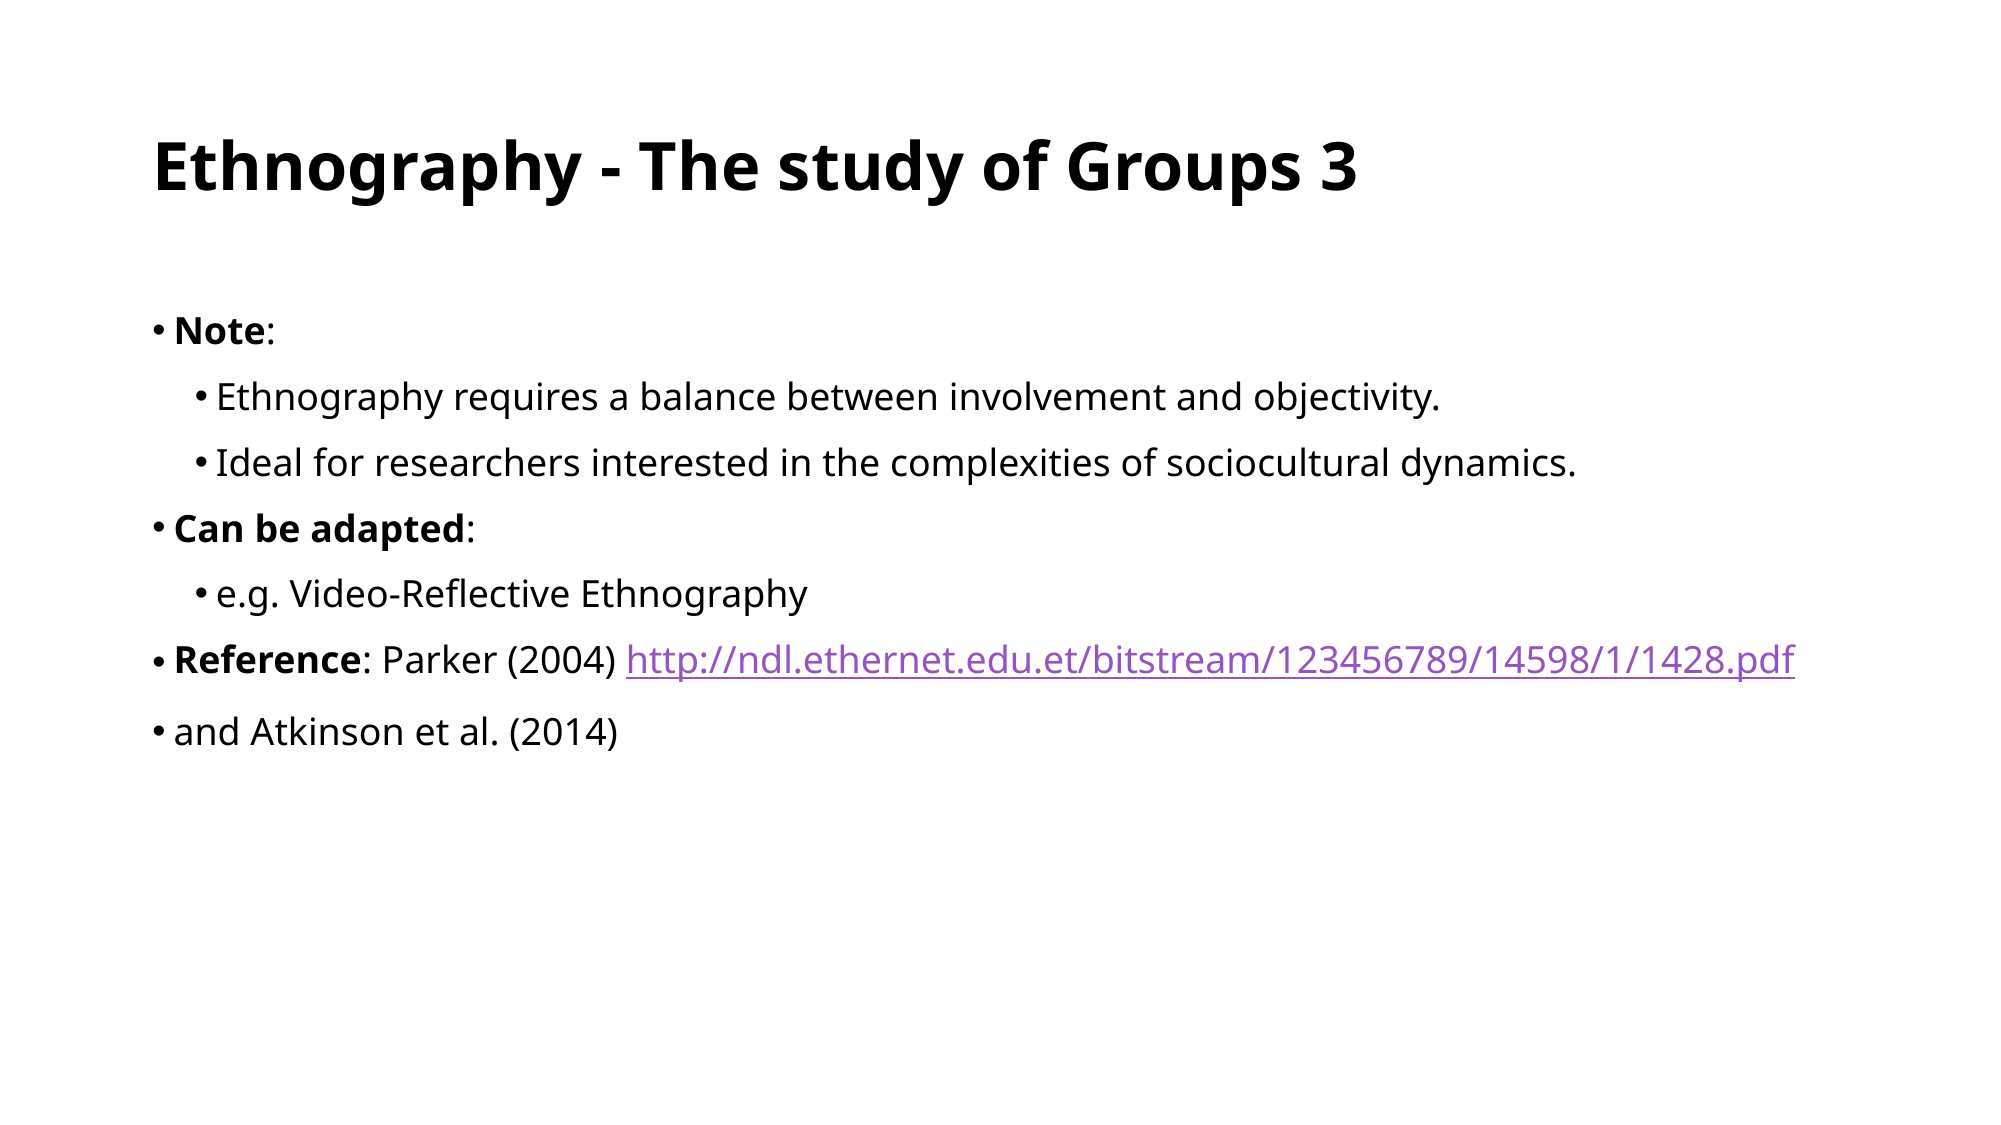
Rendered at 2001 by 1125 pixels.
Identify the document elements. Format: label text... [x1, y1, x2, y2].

list Note: Ethnography requires a balance between involvement and objectivity. Ideal for researchers interested in the complexities of sociocultural dynamics. Can be adapted: e.g. Video-Reflective Ethnography Reference: Parker (2004) http://ndl.ethernet.edu.et/bitstream/123456789/14598/1/1428.pdf and Atkinson et al. (2014) [137, 299, 1863, 1014]
title Ethnography - The study of Groups 3 [137, 59, 1779, 278]
